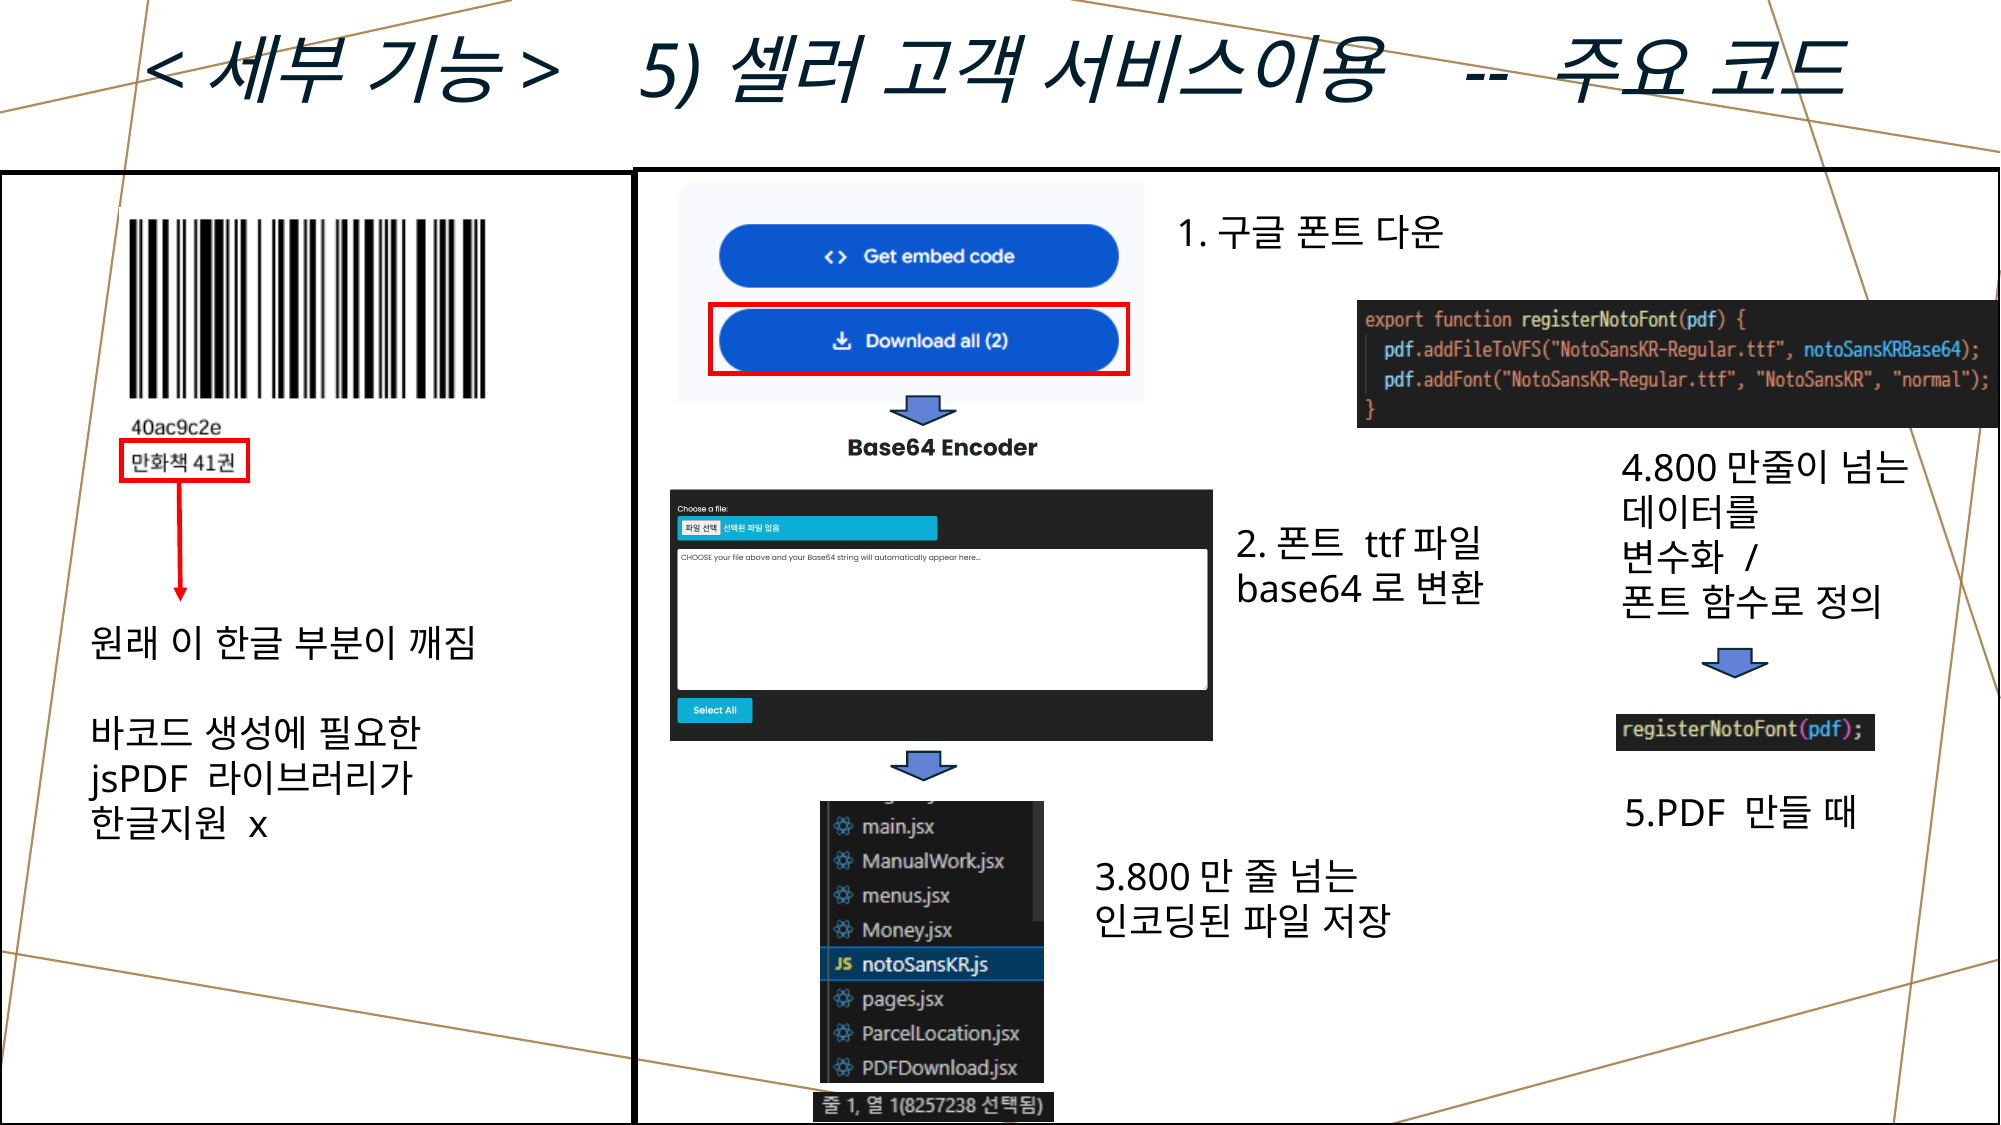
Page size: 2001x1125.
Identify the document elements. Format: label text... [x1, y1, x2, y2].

picture [1357, 300, 2000, 428]
picture [1616, 715, 1875, 751]
text_box [0, 172, 634, 1125]
picture [670, 432, 1213, 741]
picture [676, 179, 1144, 403]
picture [119, 207, 501, 485]
picture [813, 1092, 1054, 1122]
picture [820, 801, 1044, 1083]
title <세부 기능> 5)셀러 고객 서비스이용 -- 주요 코드 [127, 0, 1883, 122]
text_box [634, 168, 2000, 1125]
